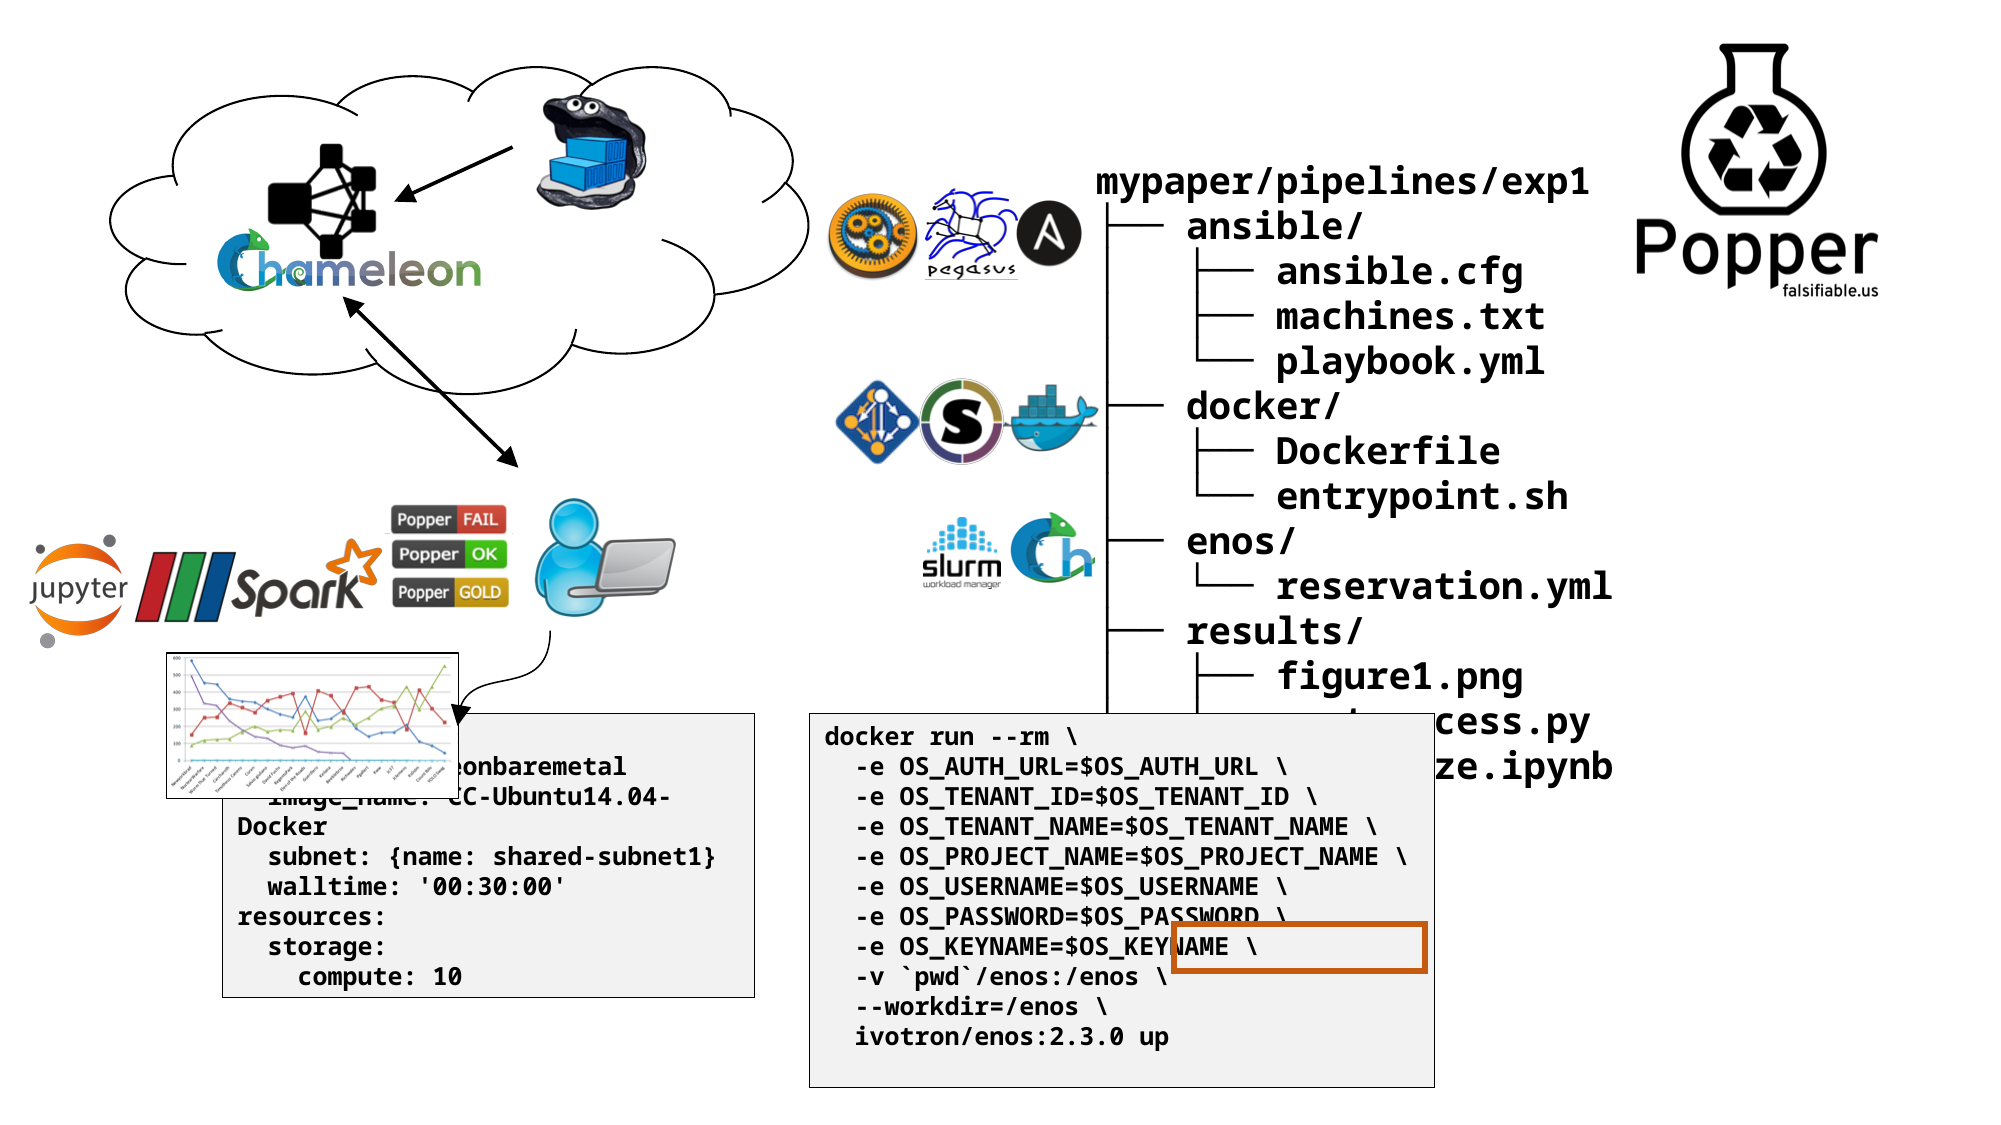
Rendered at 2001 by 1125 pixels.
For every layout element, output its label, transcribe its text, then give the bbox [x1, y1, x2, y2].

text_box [394, 147, 513, 202]
picture [524, 87, 656, 217]
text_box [457, 630, 551, 726]
text_box docker run --rm \ -e OS_AUTH_URL=$OS_AUTH_URL \ -e OS_TENANT_ID=$OS_TENANT_ID \ -e OS_TENANT_NAME=$OS_TENANT_NAME \ -e OS_PROJECT_NAME=$OS_PROJECT_NAME \ -e OS_USERNAME=$OS_USERNAME \ -e OS_PASSWORD=$OS_PASSWORD \ -e OS_KEYNAME=$OS_KEYNAME \ -v `pwd`/enos:/enos \ --workdir=/enos \ ivotron/enos:2.3.0 up [809, 713, 1435, 1088]
picture [167, 653, 458, 798]
picture [832, 375, 1101, 468]
picture [925, 188, 1082, 281]
picture [1617, 38, 1893, 319]
picture [824, 188, 921, 285]
text_box provider: type: chameleonbaremetal image_name: CC-Ubuntu14.04-Docker subnet: {name: shared-subnet1} walltime: '00:30:00' resources: storage: compute: 10 [222, 713, 755, 998]
text_box mypaper/pipelines/exp1 ├── ansible/ │ ├── ansible.cfg │ ├── machines.txt │ └── playbook.yml ├── docker/ │ ├── Dockerfile │ └── entrypoint.sh ├── enos/ │ └── reservation.yml ├── results/ │ ├── figure1.png │ ├── postprocess.py │ └── visualize.ipynb ├── run.sh ├── setup.sh ├── teardown.sh ├── validate.sh └── vars.yml [1081, 149, 1657, 1020]
picture [923, 517, 1001, 589]
text_box [109, 66, 810, 387]
picture [1009, 495, 1095, 603]
text_box [1173, 923, 1425, 971]
picture [518, 487, 690, 631]
picture [216, 129, 481, 307]
picture [16, 498, 515, 654]
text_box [342, 296, 519, 468]
